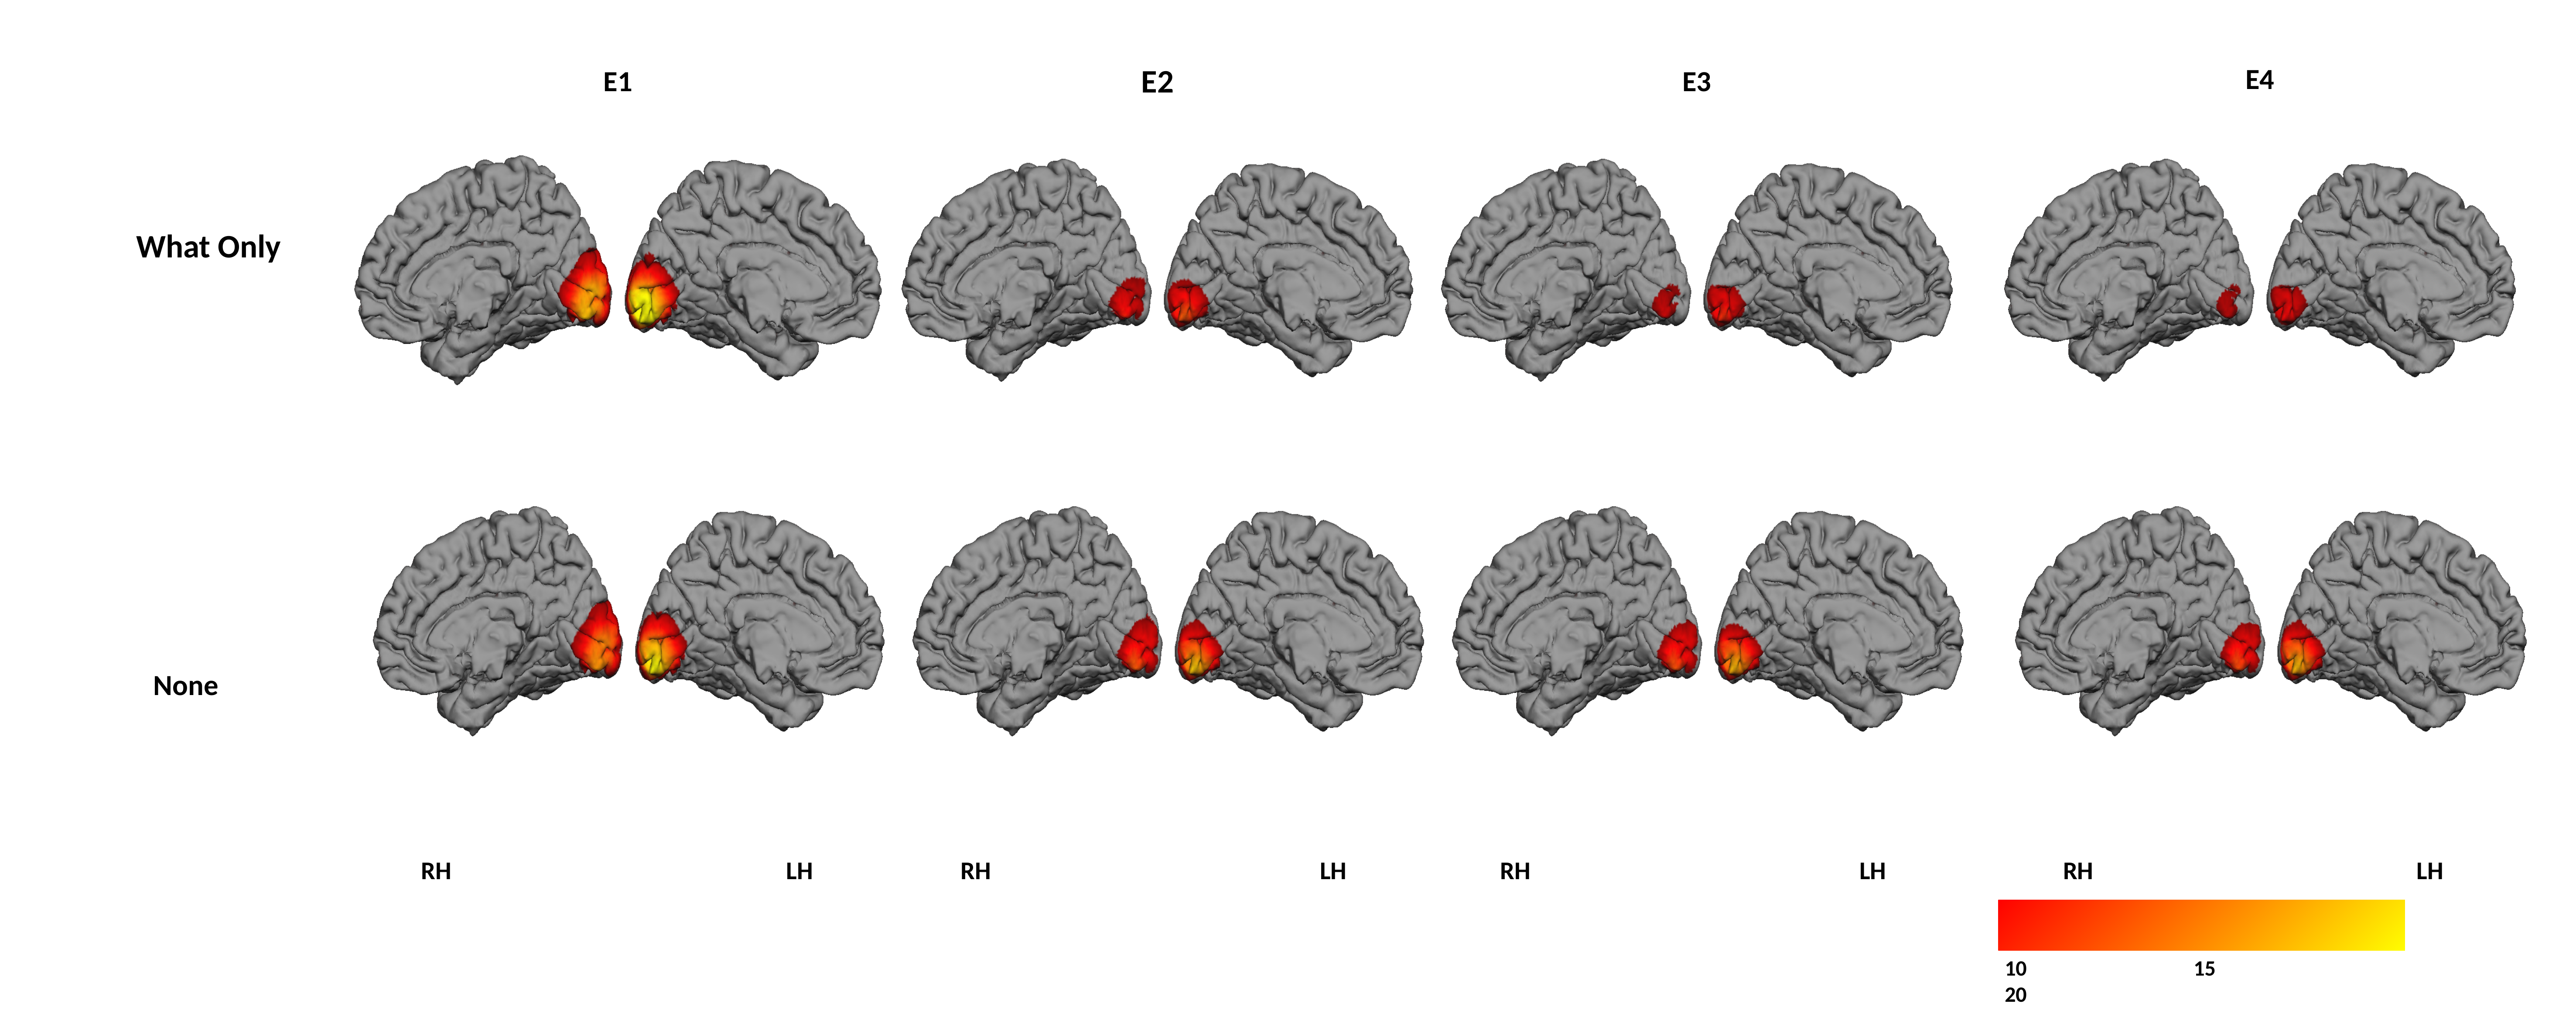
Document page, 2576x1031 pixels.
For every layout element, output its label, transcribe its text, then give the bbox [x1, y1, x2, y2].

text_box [367, 386, 2533, 856]
text_box RH LH [954, 856, 1361, 887]
text_box What Only [76, 222, 348, 267]
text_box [348, 35, 2522, 505]
text_box RH LH [1493, 856, 1900, 887]
text_box RH LH [2057, 856, 2463, 887]
text_box 10 15 20 [1998, 950, 2405, 1010]
text_box RH LH [414, 856, 822, 887]
text_box [1998, 900, 2405, 951]
text_box None [76, 663, 309, 705]
